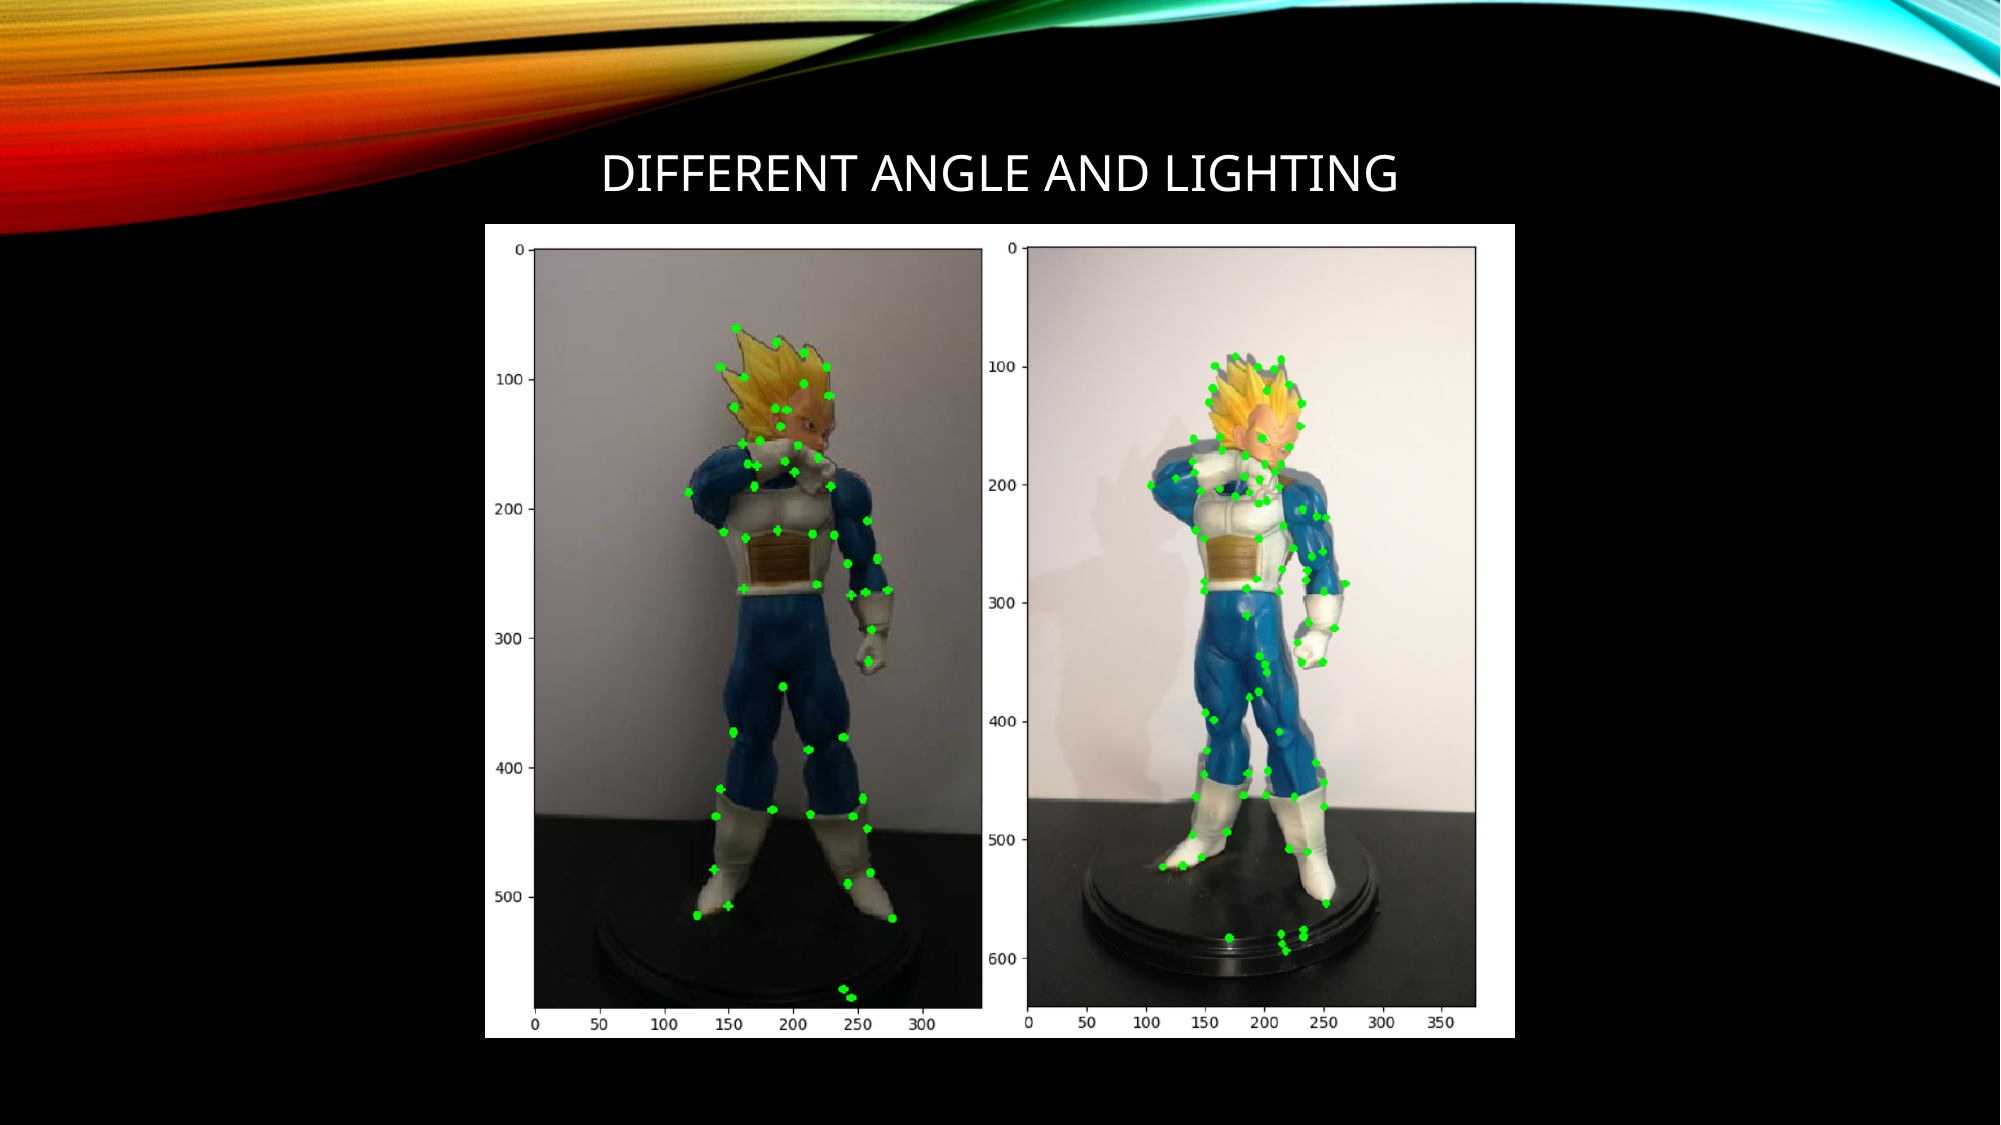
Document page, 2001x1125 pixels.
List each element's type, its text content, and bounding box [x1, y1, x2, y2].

picture [0, 0, 2000, 237]
picture [484, 224, 1516, 1039]
title Different angle and lighting [293, 68, 1707, 281]
